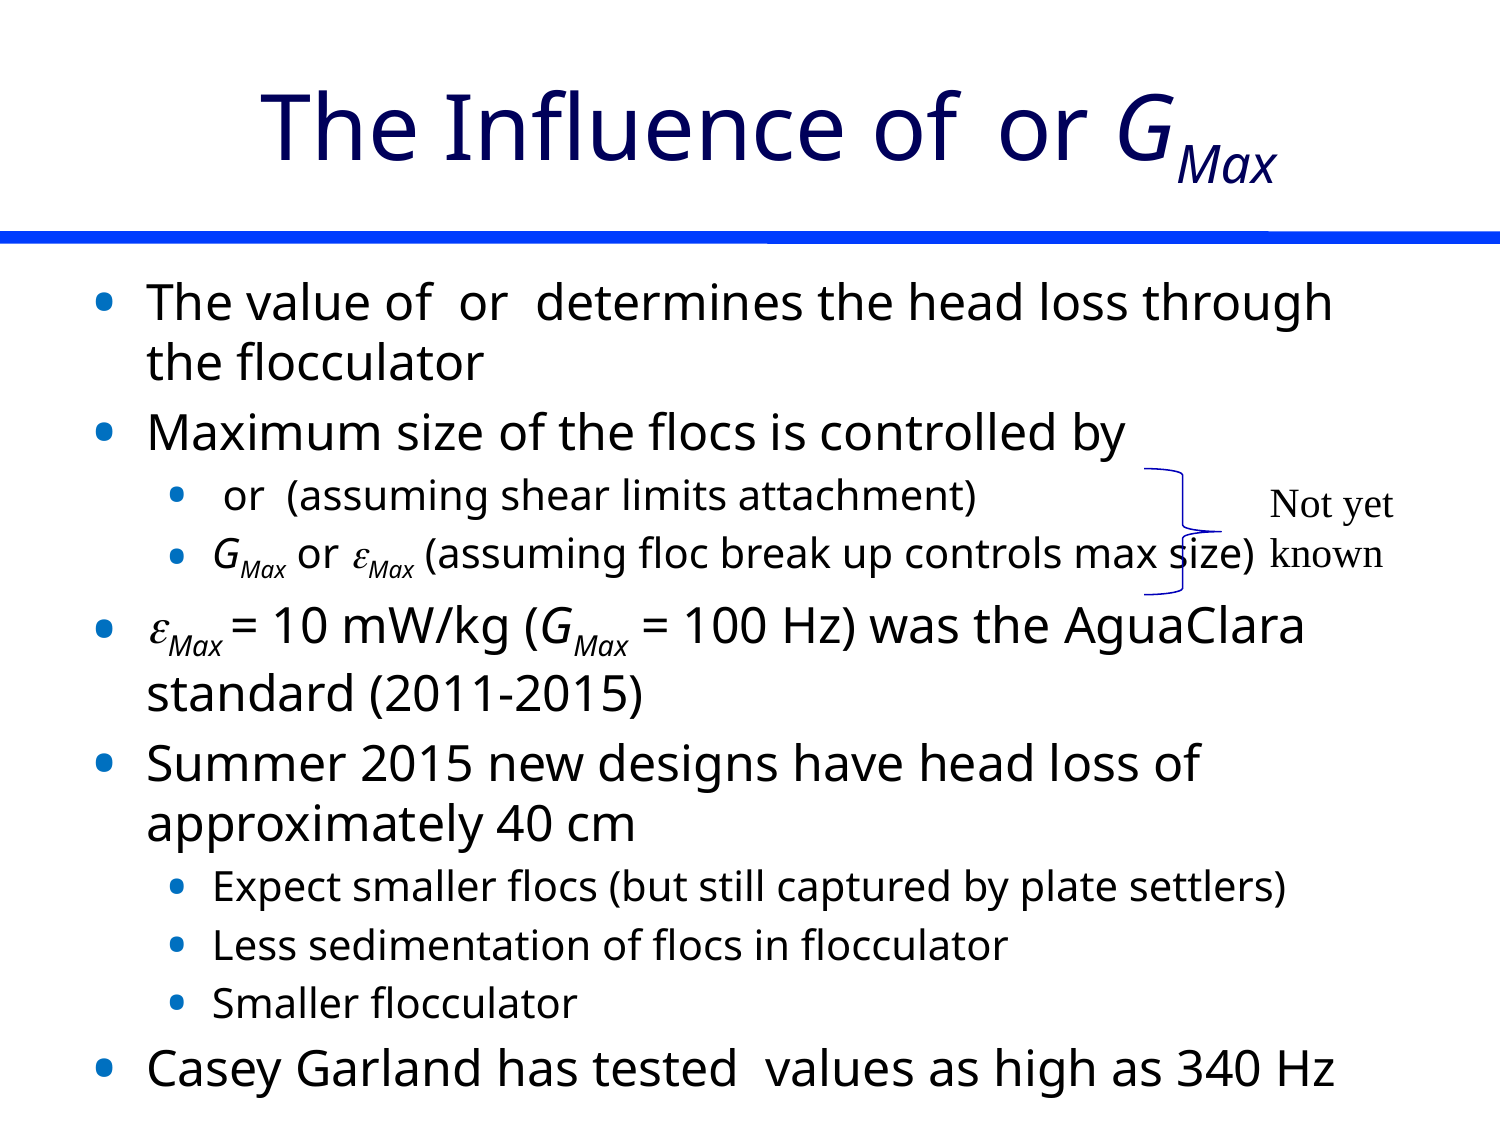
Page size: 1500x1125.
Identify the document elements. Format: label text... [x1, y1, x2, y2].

text_box Not yet known [1254, 468, 1479, 584]
text_box [1144, 467, 1222, 596]
